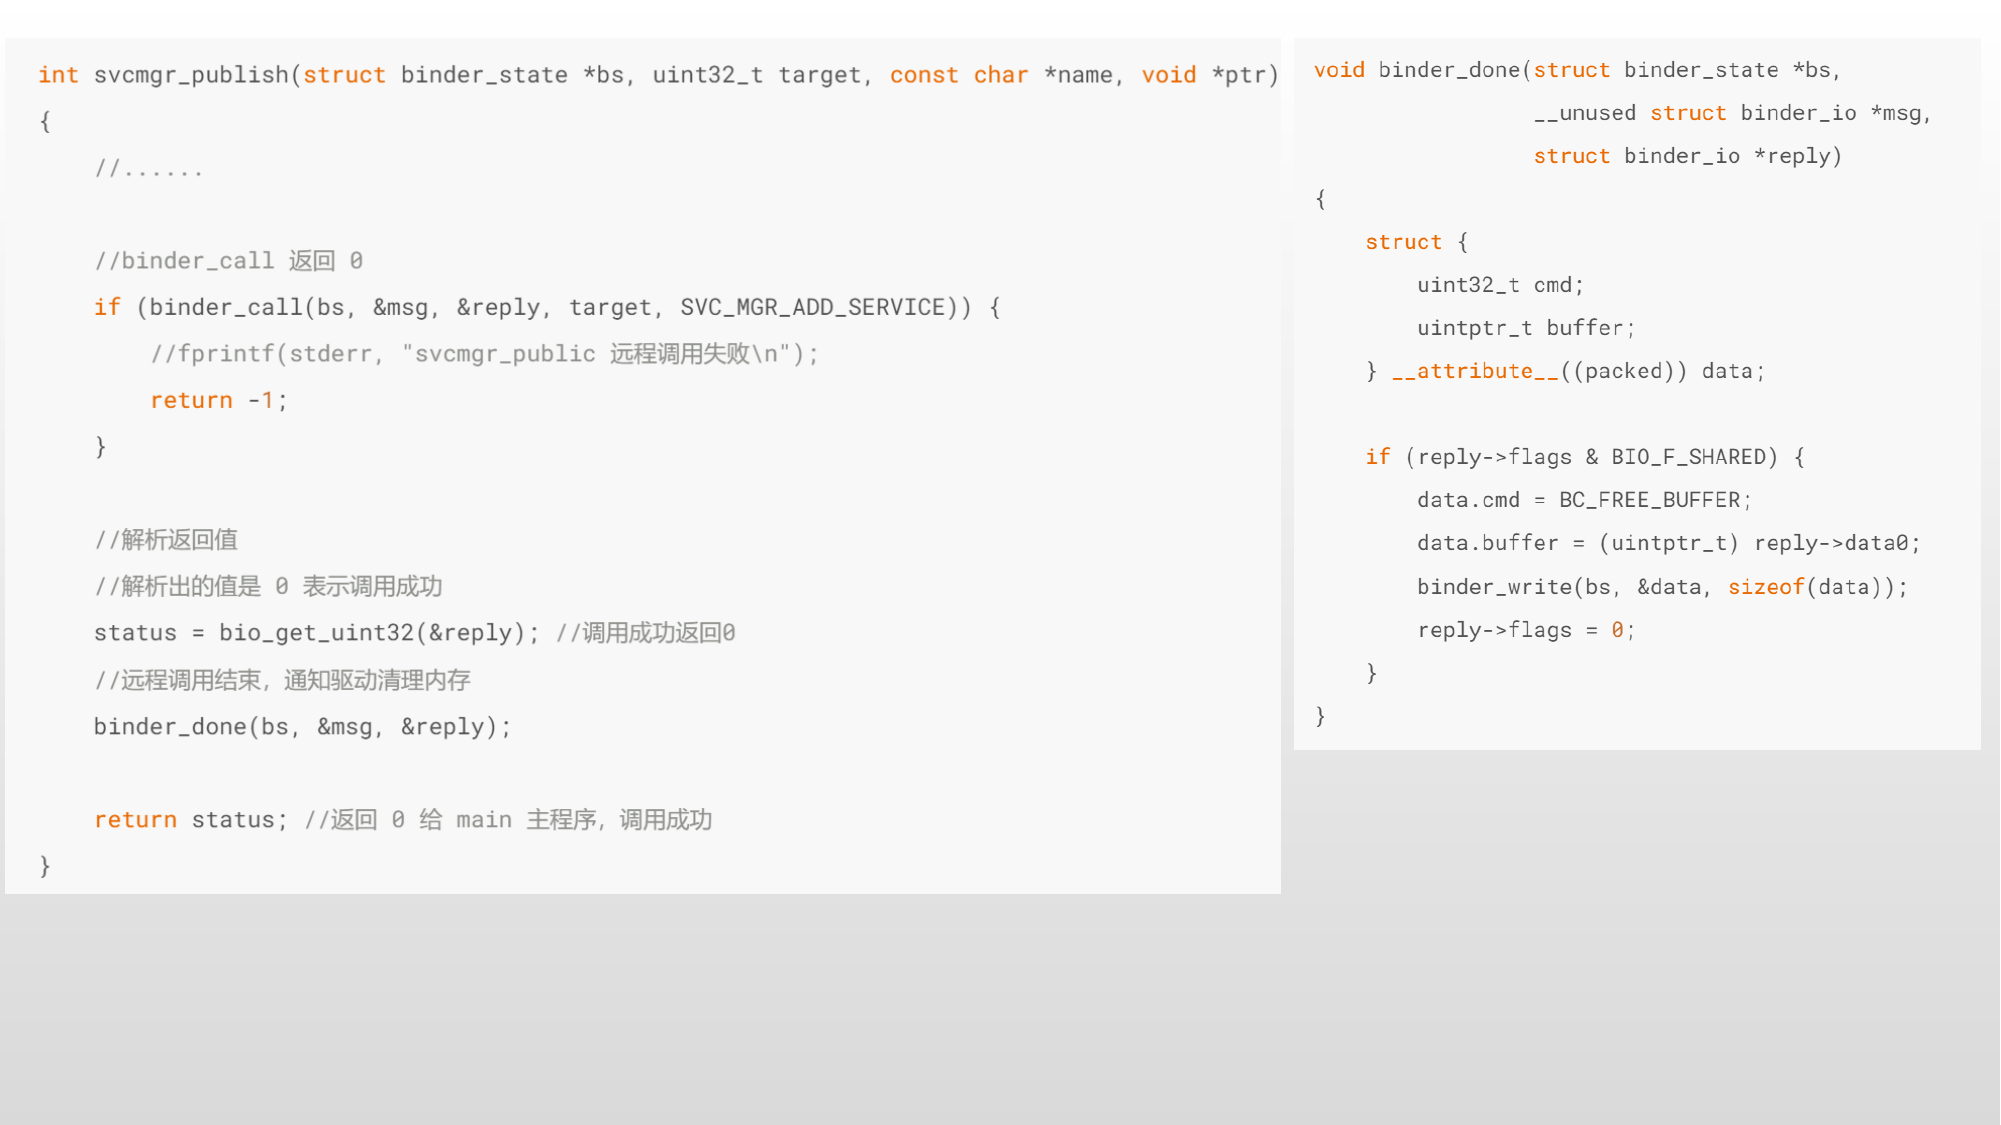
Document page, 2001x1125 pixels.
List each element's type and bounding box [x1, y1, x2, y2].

list [5, 38, 1281, 894]
picture [1294, 38, 1981, 750]
